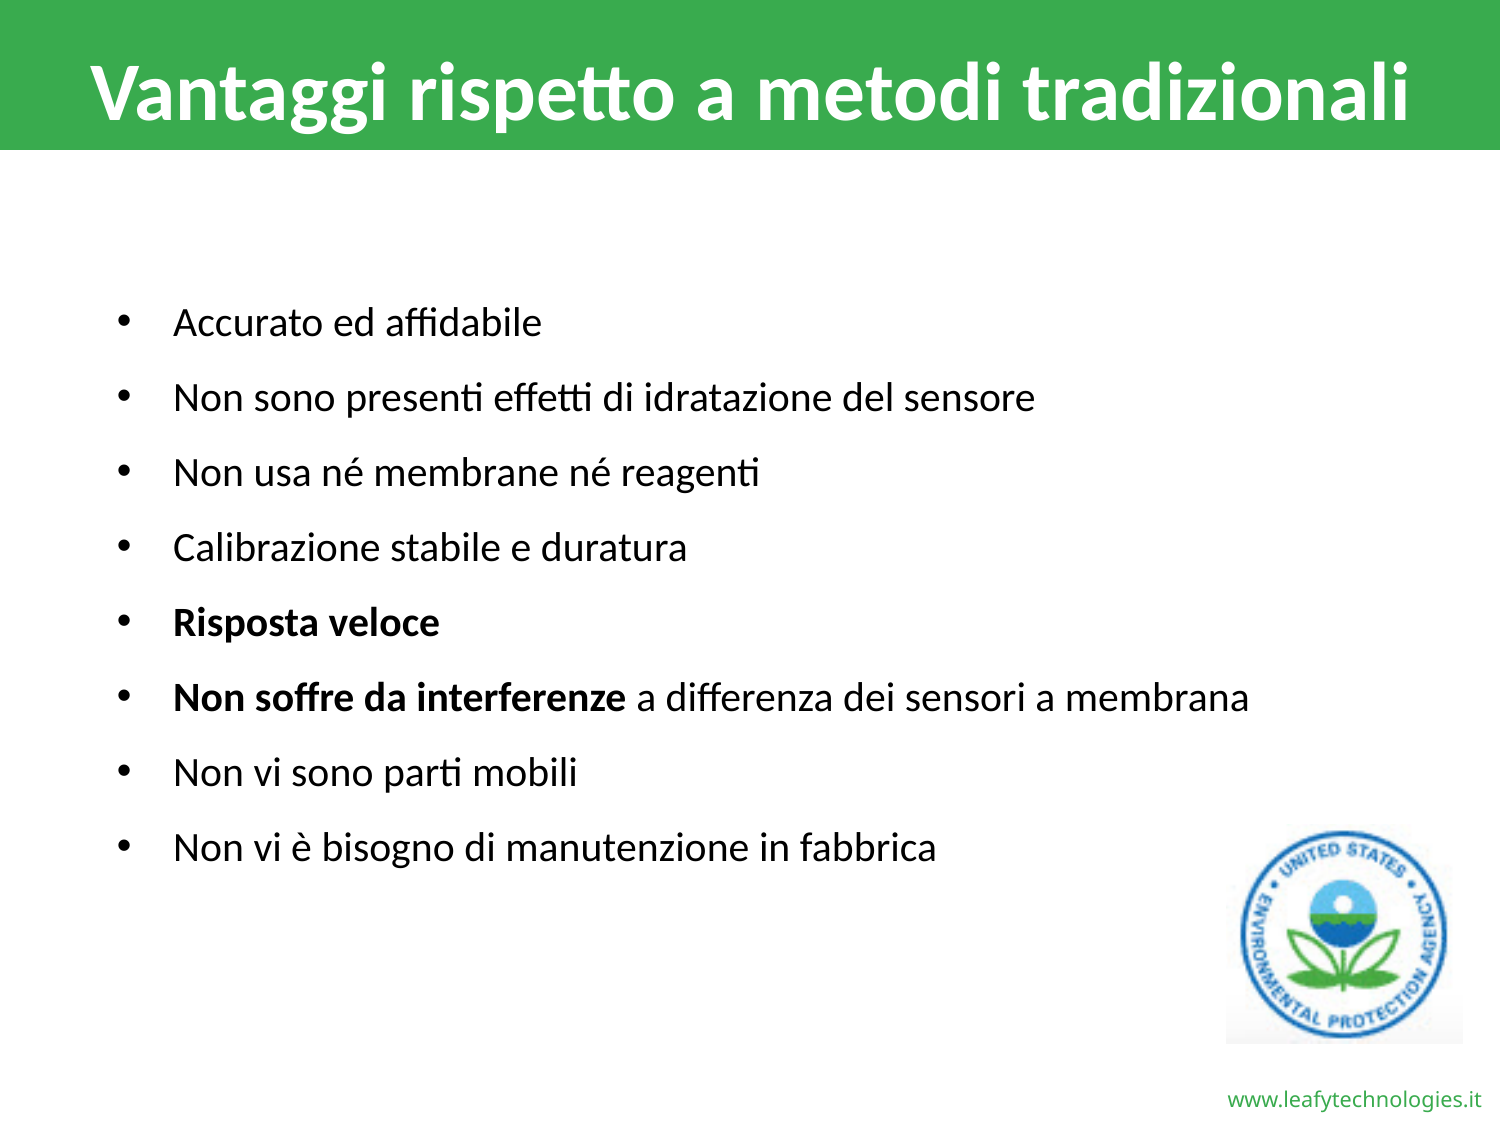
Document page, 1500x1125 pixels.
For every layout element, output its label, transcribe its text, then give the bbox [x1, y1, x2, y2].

title Vantaggi rispetto a metodi tradizionali [75, 24, 1463, 150]
picture [1225, 824, 1463, 1044]
text_box Accurato ed affidabile Non sono presenti effetti di idratazione del sensore Non usa né membrane né reagenti Calibrazione stabile e duratura Risposta veloce Non soffre da interferenze a differenza dei sensori a membrana Non vi sono parti mobili Non vi è bisogno di manutenzione in fabbrica [102, 262, 1339, 953]
